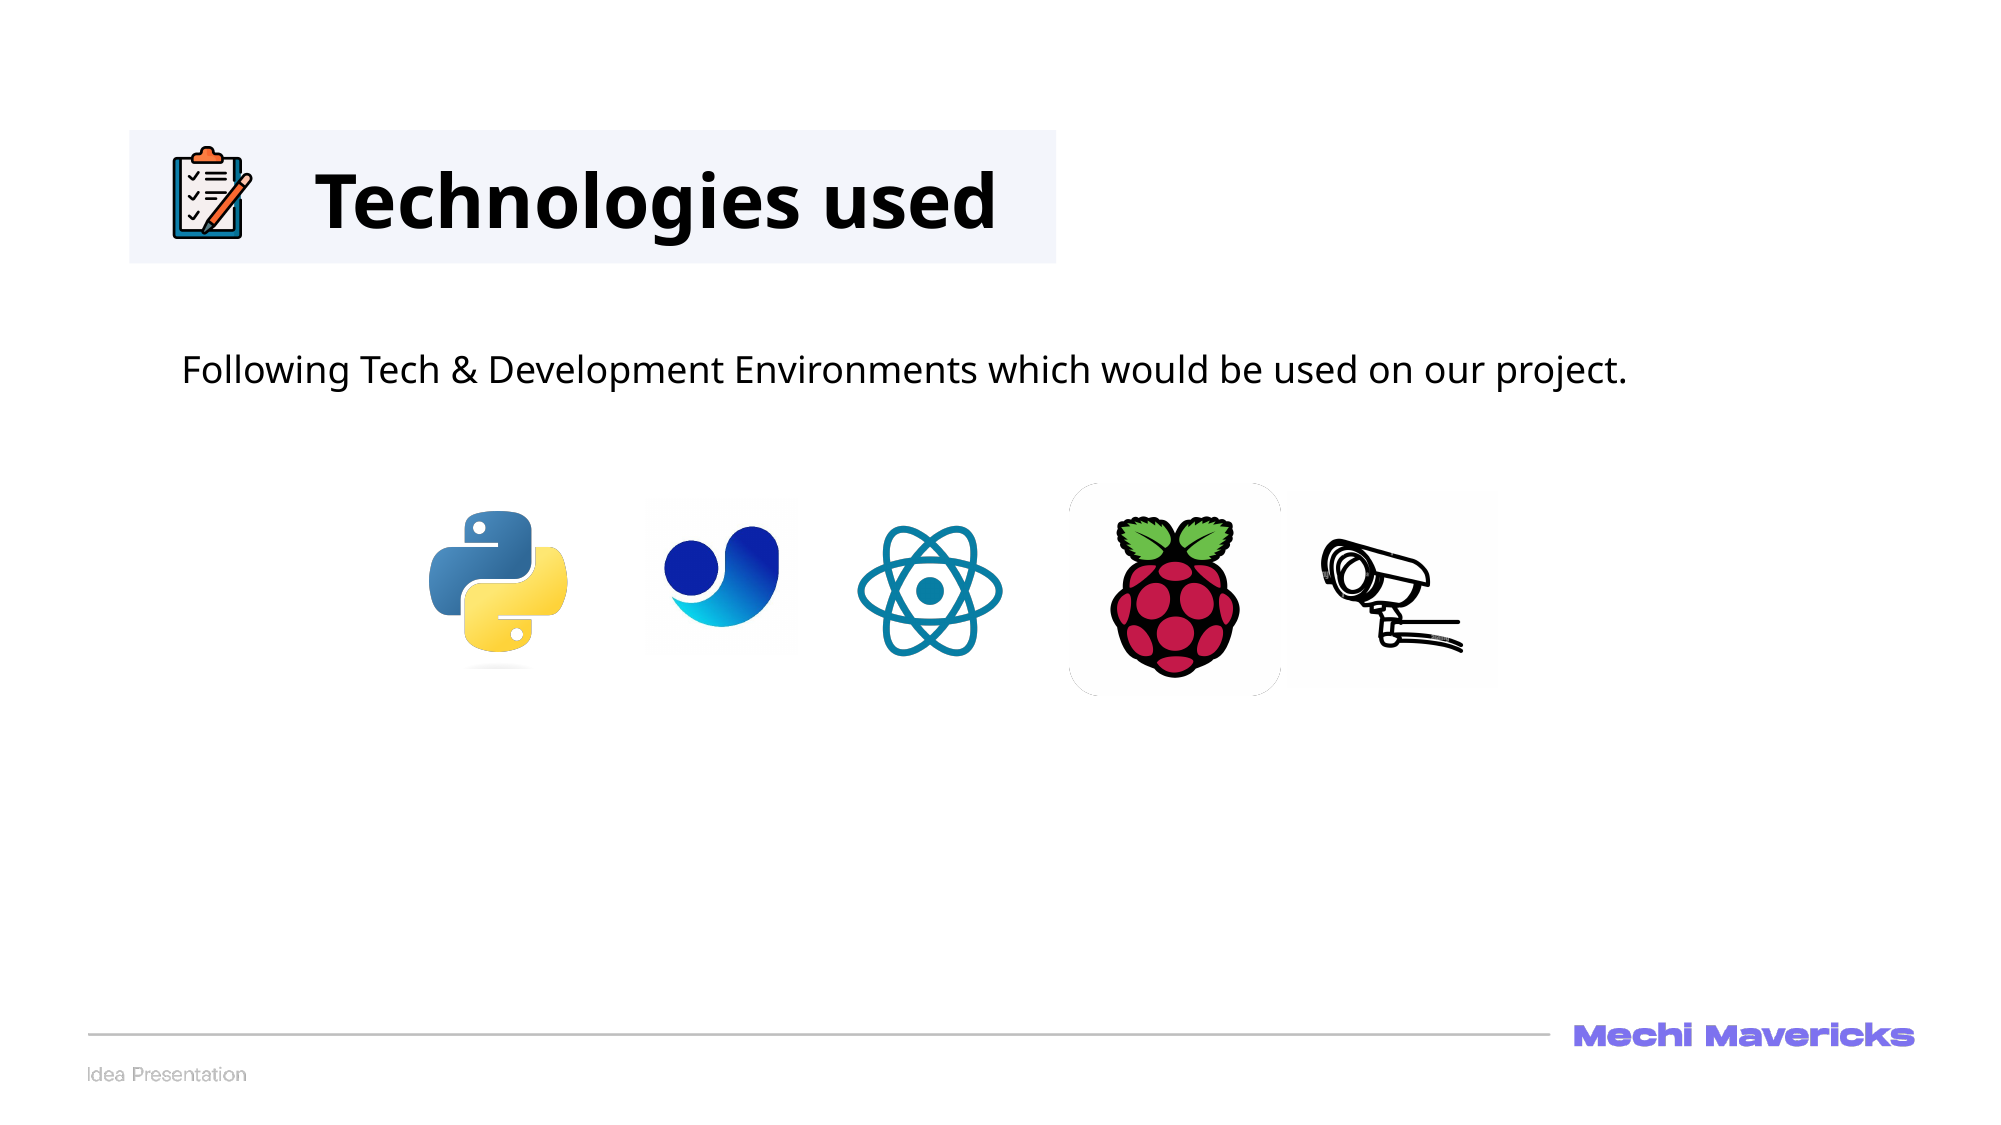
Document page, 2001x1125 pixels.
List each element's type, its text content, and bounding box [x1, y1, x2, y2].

picture [0, 1022, 2000, 1125]
text_box Technologies used [299, 146, 1372, 252]
picture [166, 146, 259, 239]
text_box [429, 483, 1500, 696]
text_box [128, 129, 1057, 264]
text_box Following Tech & Development Environments which would be used on our project. [166, 316, 1787, 399]
